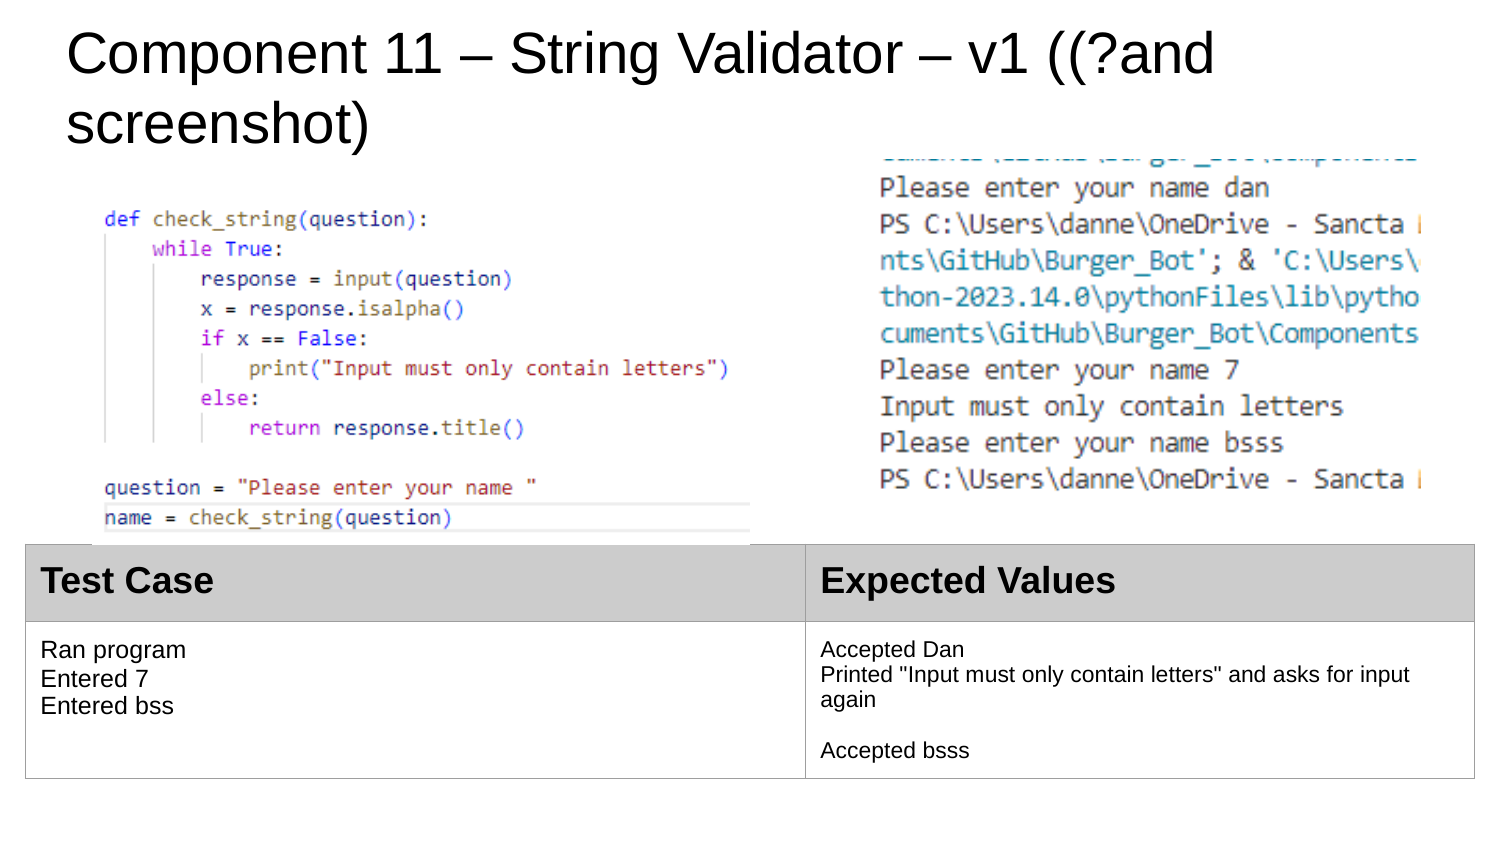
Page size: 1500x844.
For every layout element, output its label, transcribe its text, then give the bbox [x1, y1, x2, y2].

table_cell Ran program Entered 7 Entered bss [26, 622, 805, 778]
picture [853, 159, 1421, 519]
table_header Test Case [26, 545, 805, 621]
table_header Expected Values [806, 545, 1474, 621]
table_cell Accepted Dan Printed "Input must only contain letters" and asks for input again Accepted bsss [806, 622, 1474, 778]
title Component 11 – String Validator – v1 ((?and screenshot) [51, 0, 1449, 112]
picture [91, 209, 751, 545]
